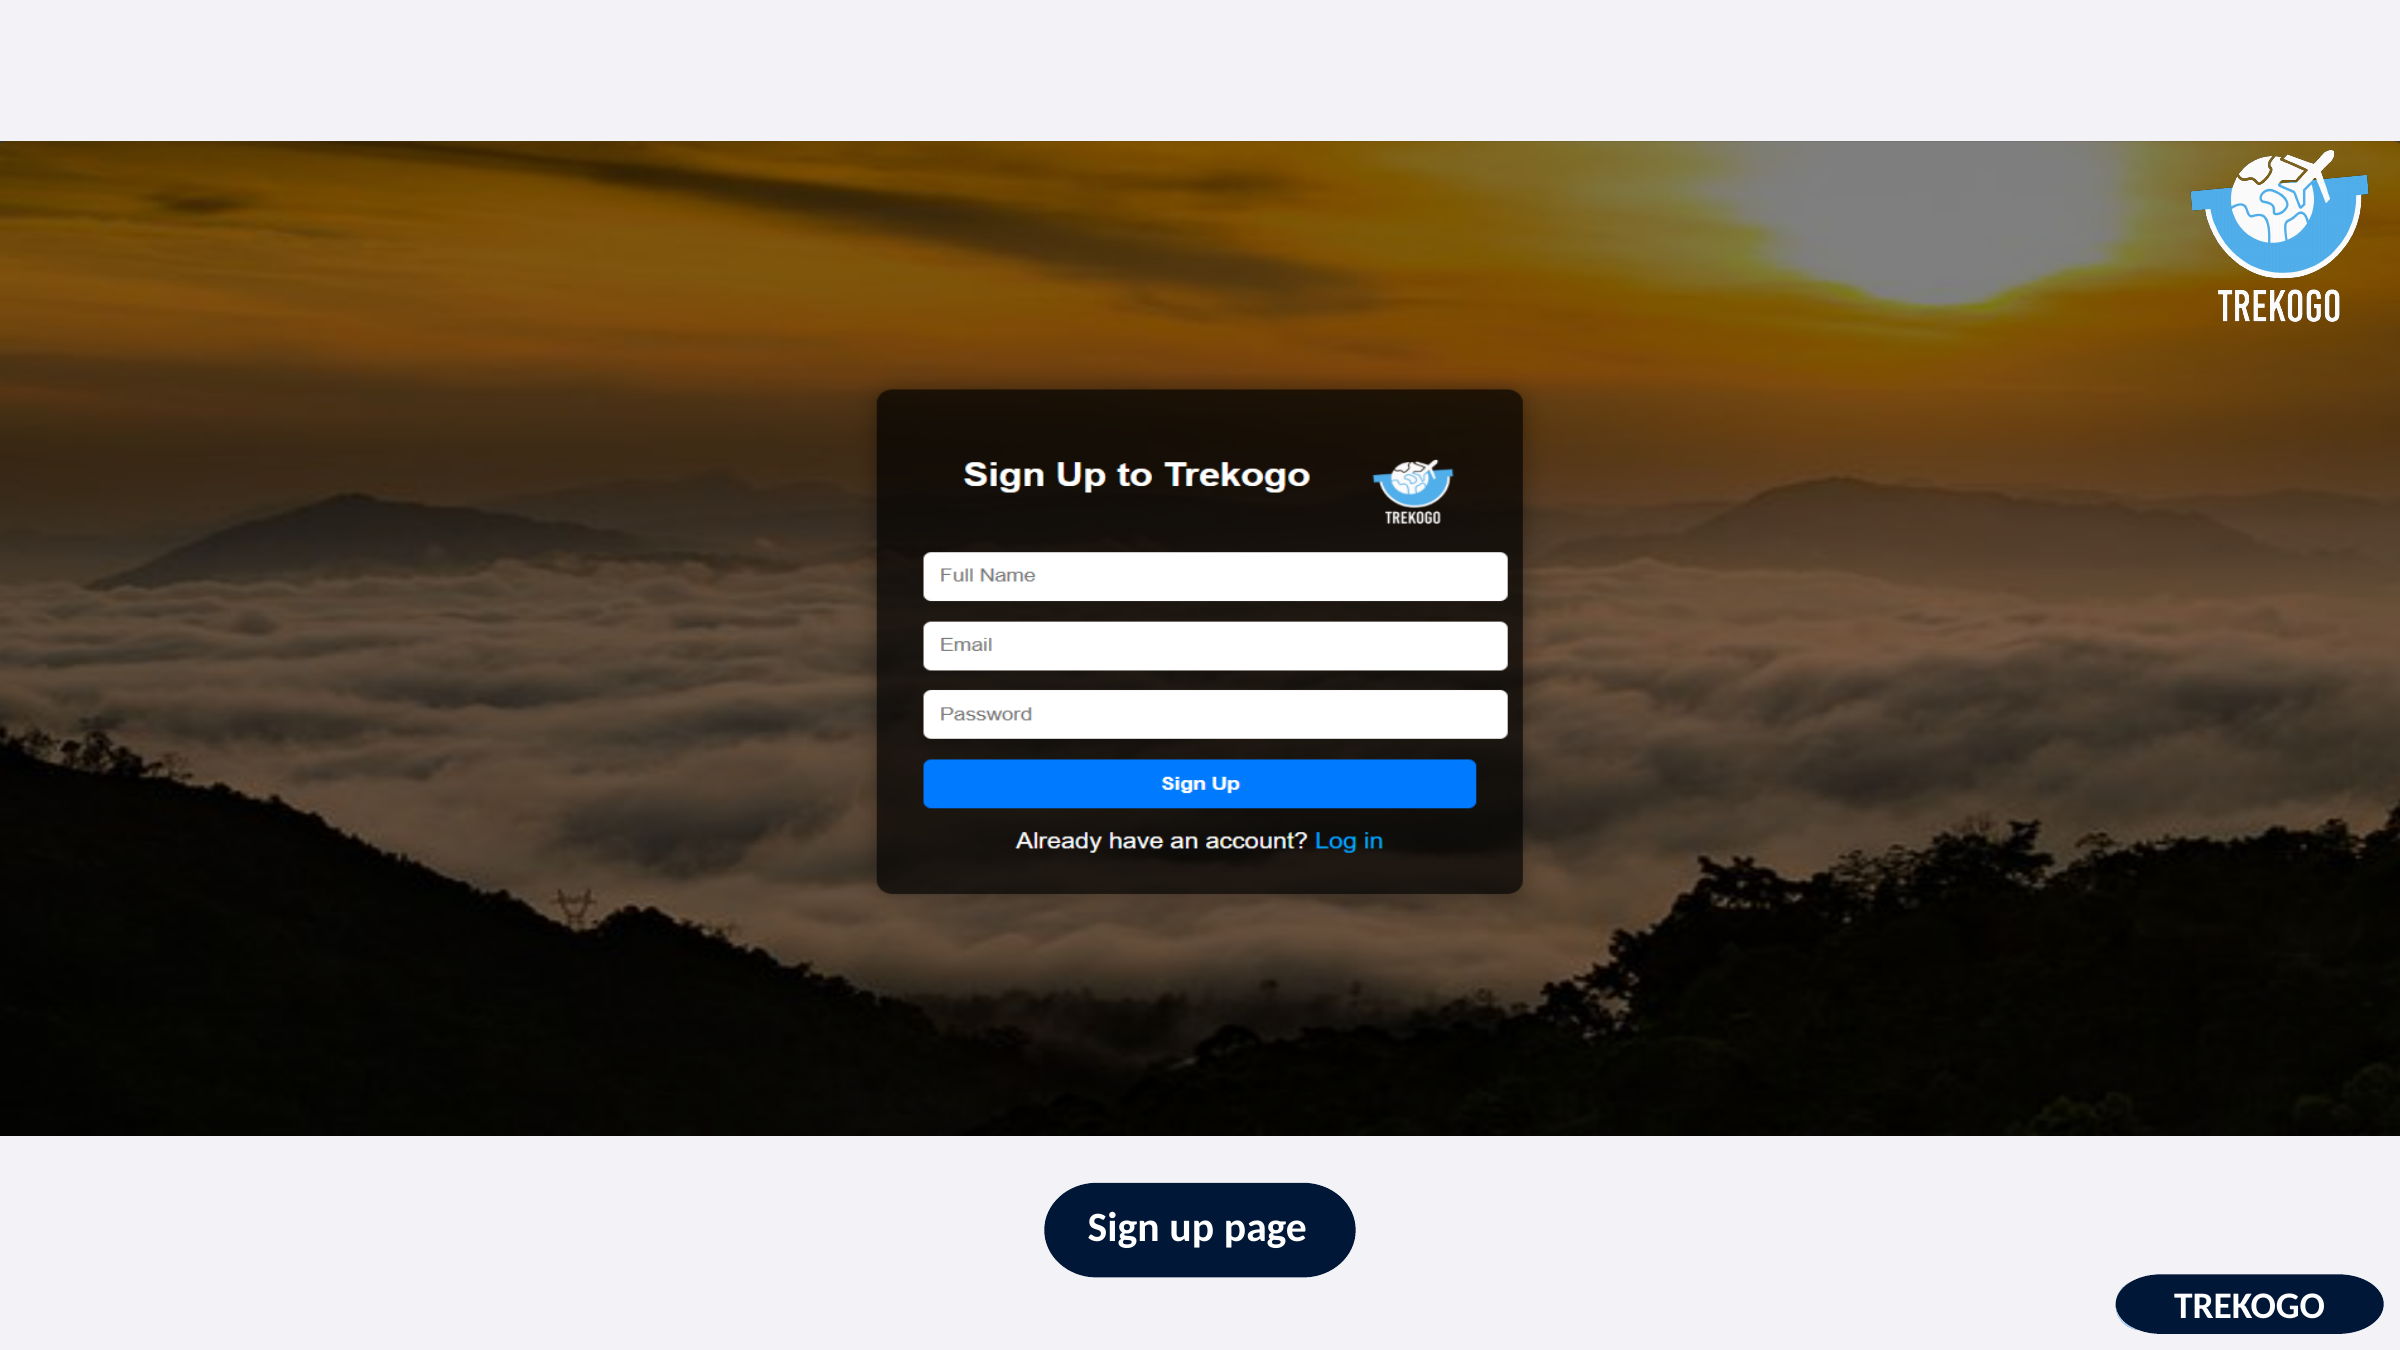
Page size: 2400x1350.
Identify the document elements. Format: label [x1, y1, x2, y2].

text_box [1044, 1182, 1356, 1278]
picture [0, 68, 2400, 1136]
text_box [2115, 1274, 2384, 1334]
picture [2106, 1271, 2389, 1339]
